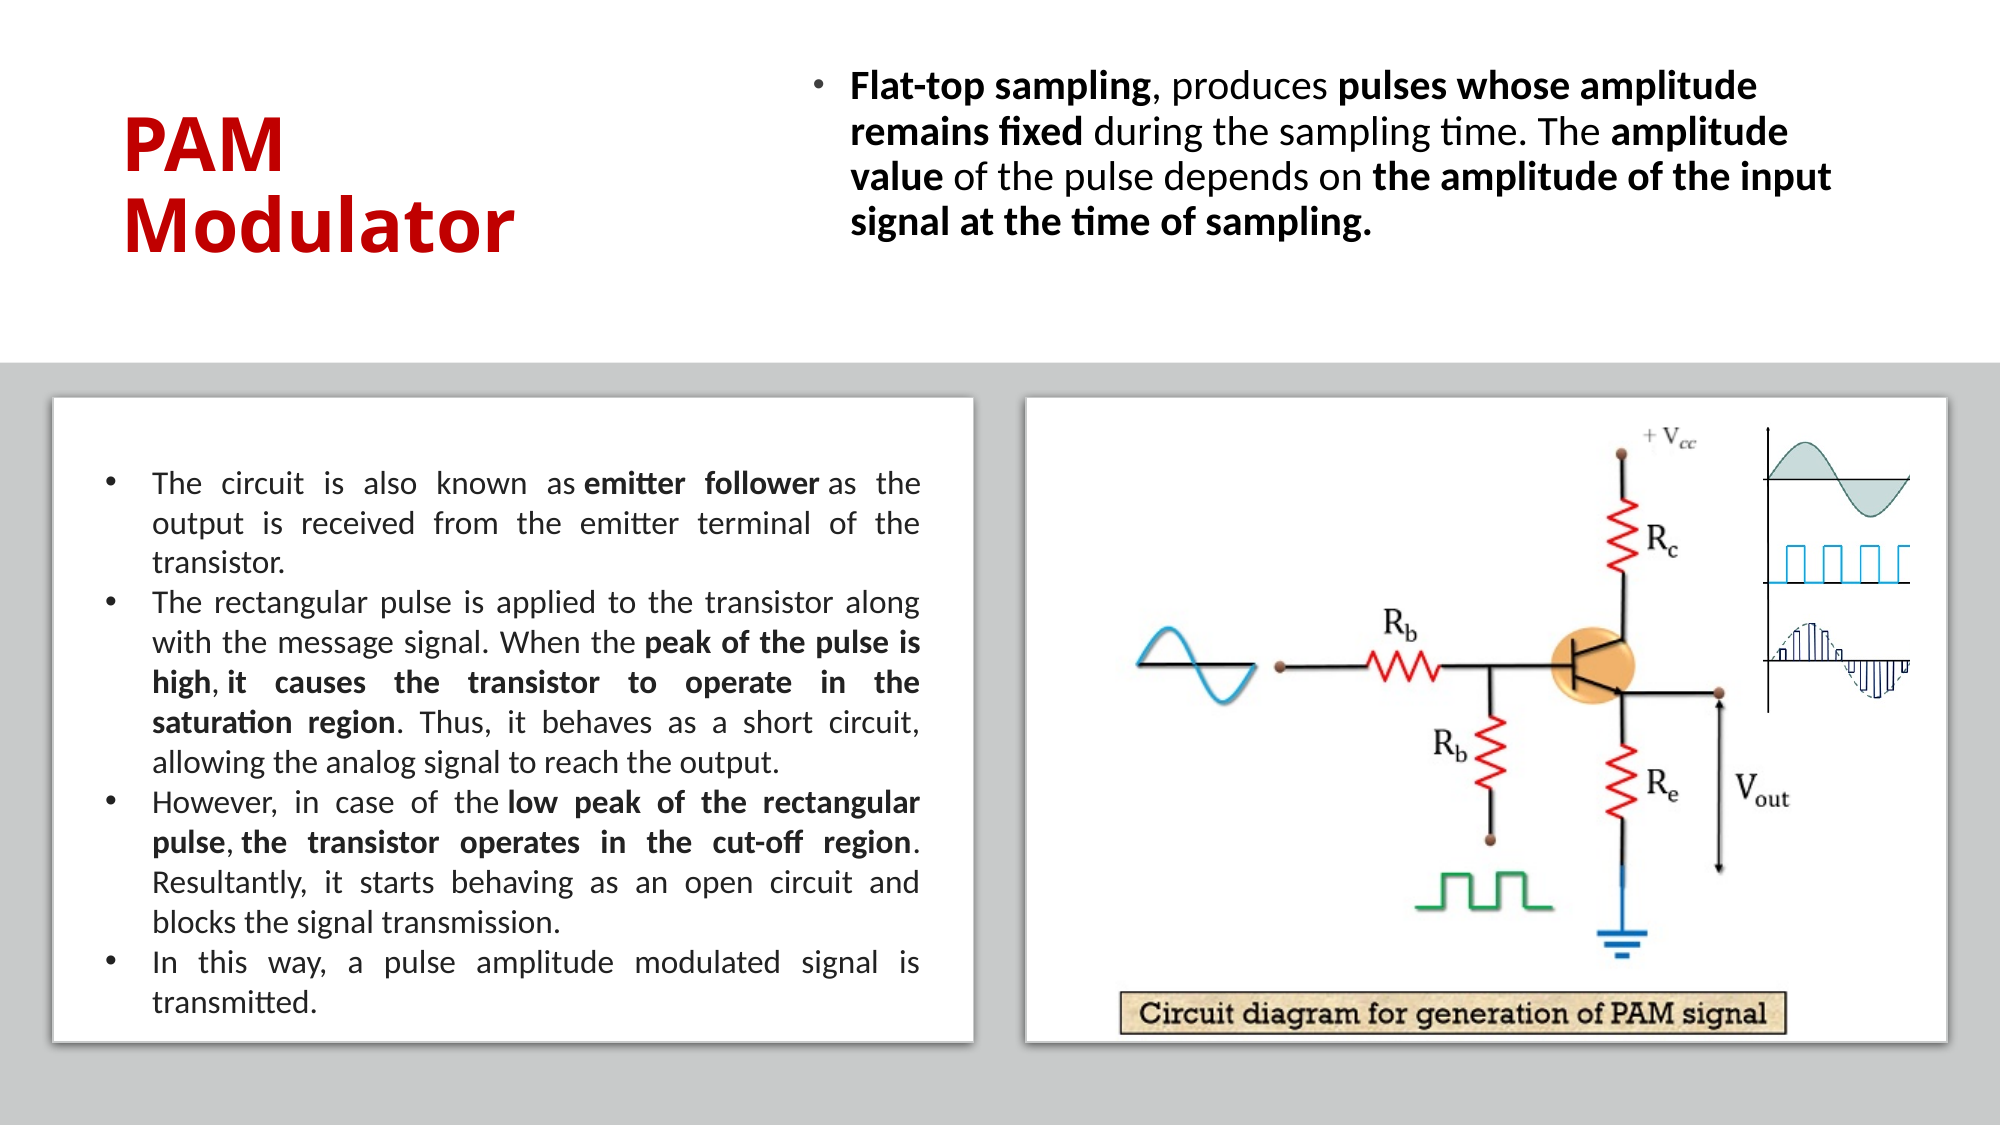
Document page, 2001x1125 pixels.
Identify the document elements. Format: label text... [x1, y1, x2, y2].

picture [1763, 418, 1910, 720]
text_box The circuit is also known as emitter follower as the output is received from the emitter terminal of the transistor. The rectangular pulse is applied to the transistor along with the message signal. When the peak of the pulse is high, it causes the transistor to operate in the saturation region. Thus, it behaves as a short circuit, allowing the analog signal to reach the output. However, in case of the low peak of the rectangular pulse, the transistor operates in the cut-off region. Resultantly, it starts behaving as an open circuit and blocks the signal transmission. In this way, a pulse amplitude modulated signal is transmitted. [90, 453, 936, 1028]
title PAM Modulator [106, 55, 711, 320]
text_box [1025, 396, 1948, 1043]
text_box [52, 396, 975, 1043]
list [1101, 399, 1804, 1041]
picture [1638, 418, 1706, 457]
text_box [0, 362, 2000, 1125]
list Flat-top sampling, produces pulses whose amplitude remains fixed during the sampling time. The amplitude value of the pulse depends on the amplitude of the input signal at the time of sampling. [797, 55, 1893, 319]
